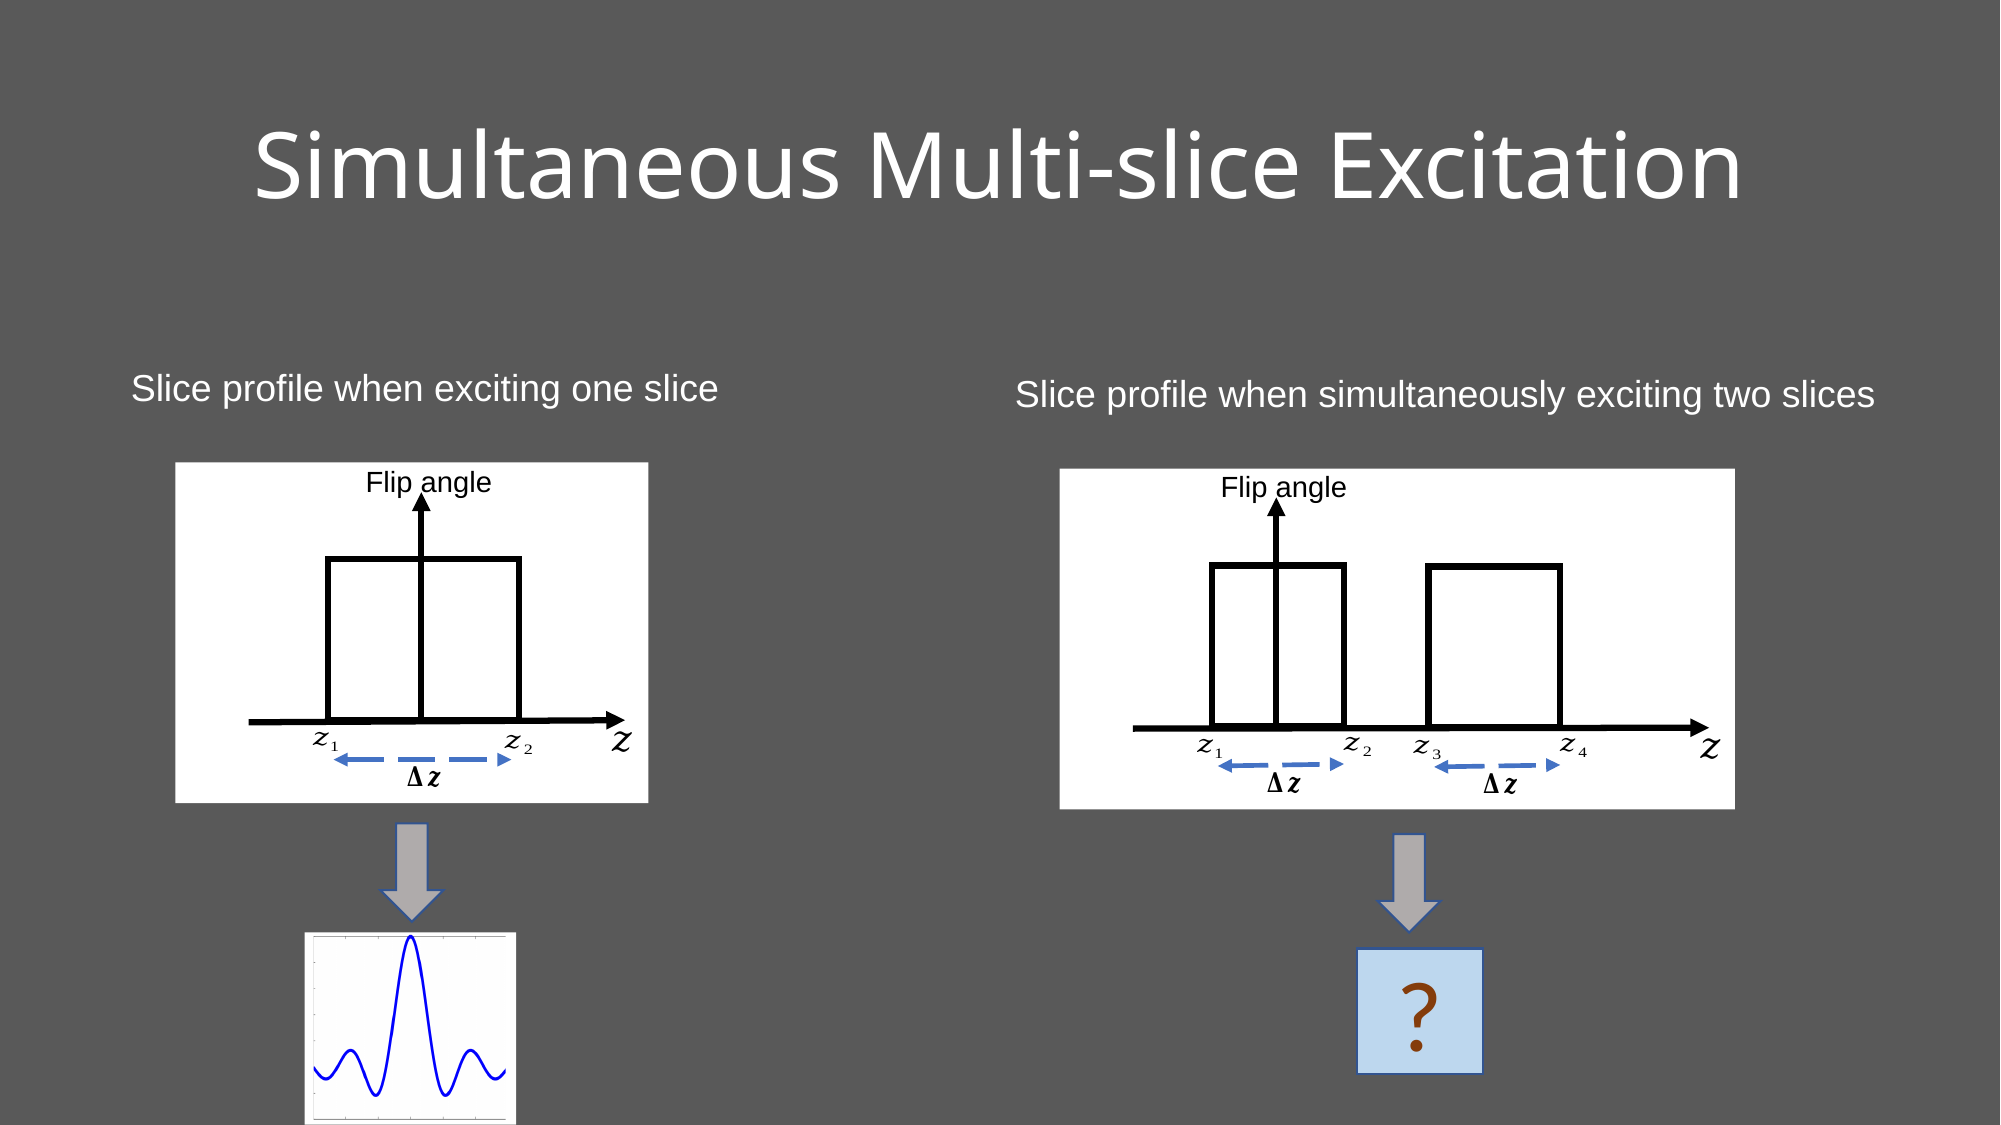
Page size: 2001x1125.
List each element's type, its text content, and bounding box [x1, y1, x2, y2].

text_box [1375, 832, 1444, 934]
text_box Slice profile when exciting one slice [116, 356, 758, 416]
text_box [304, 932, 517, 1125]
text_box Slice profile when simultaneously exciting two slices [1000, 362, 1946, 423]
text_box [175, 456, 649, 804]
title Simultaneous Multi-slice Excitation [137, 59, 1863, 278]
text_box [1059, 461, 1735, 810]
text_box [377, 822, 446, 924]
text_box ? [1356, 947, 1484, 1075]
